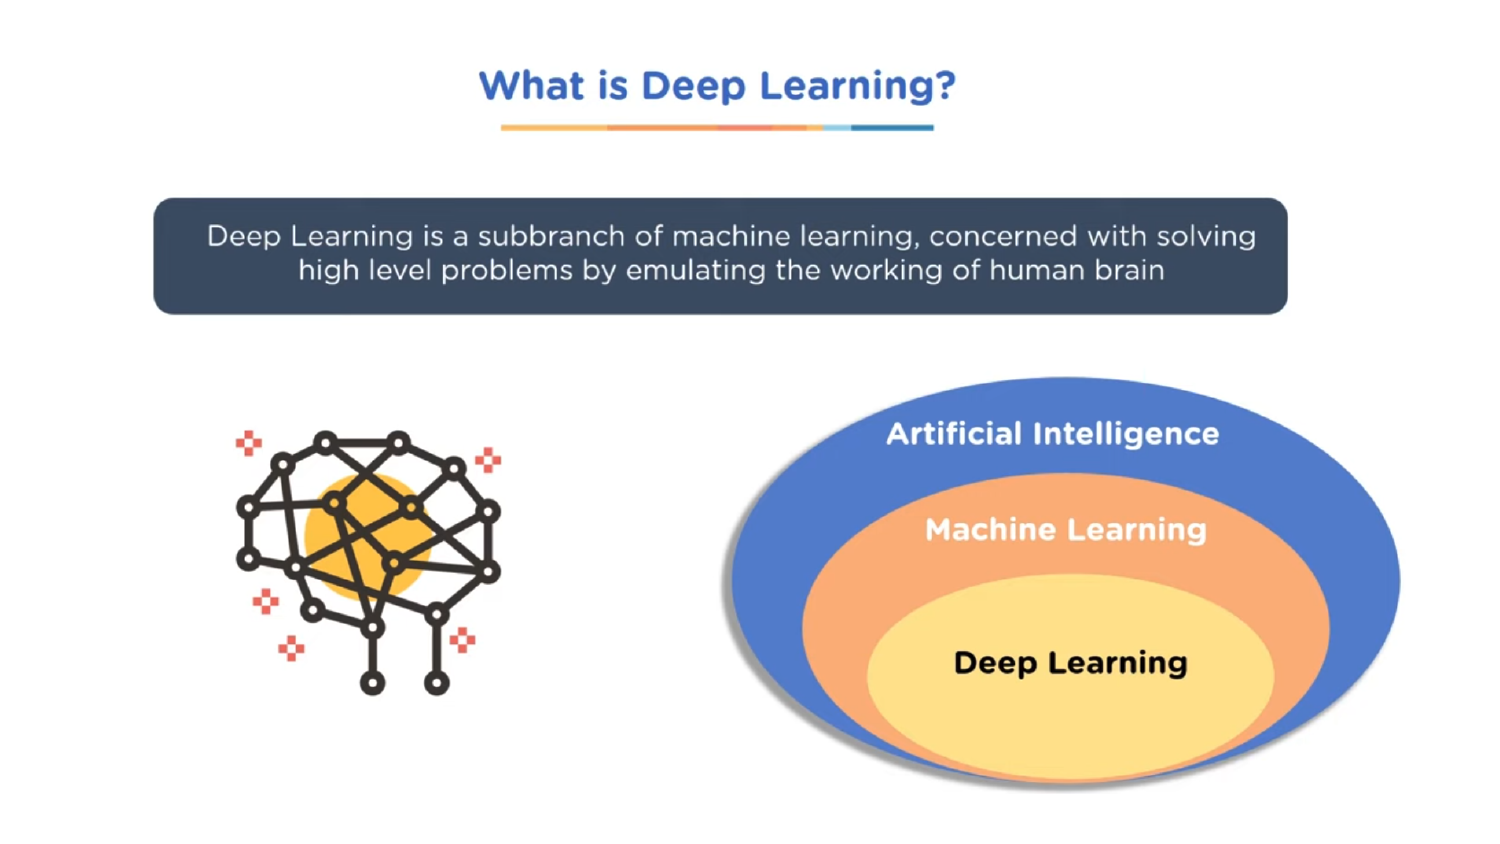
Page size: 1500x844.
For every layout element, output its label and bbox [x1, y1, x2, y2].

picture [24, 24, 1476, 794]
